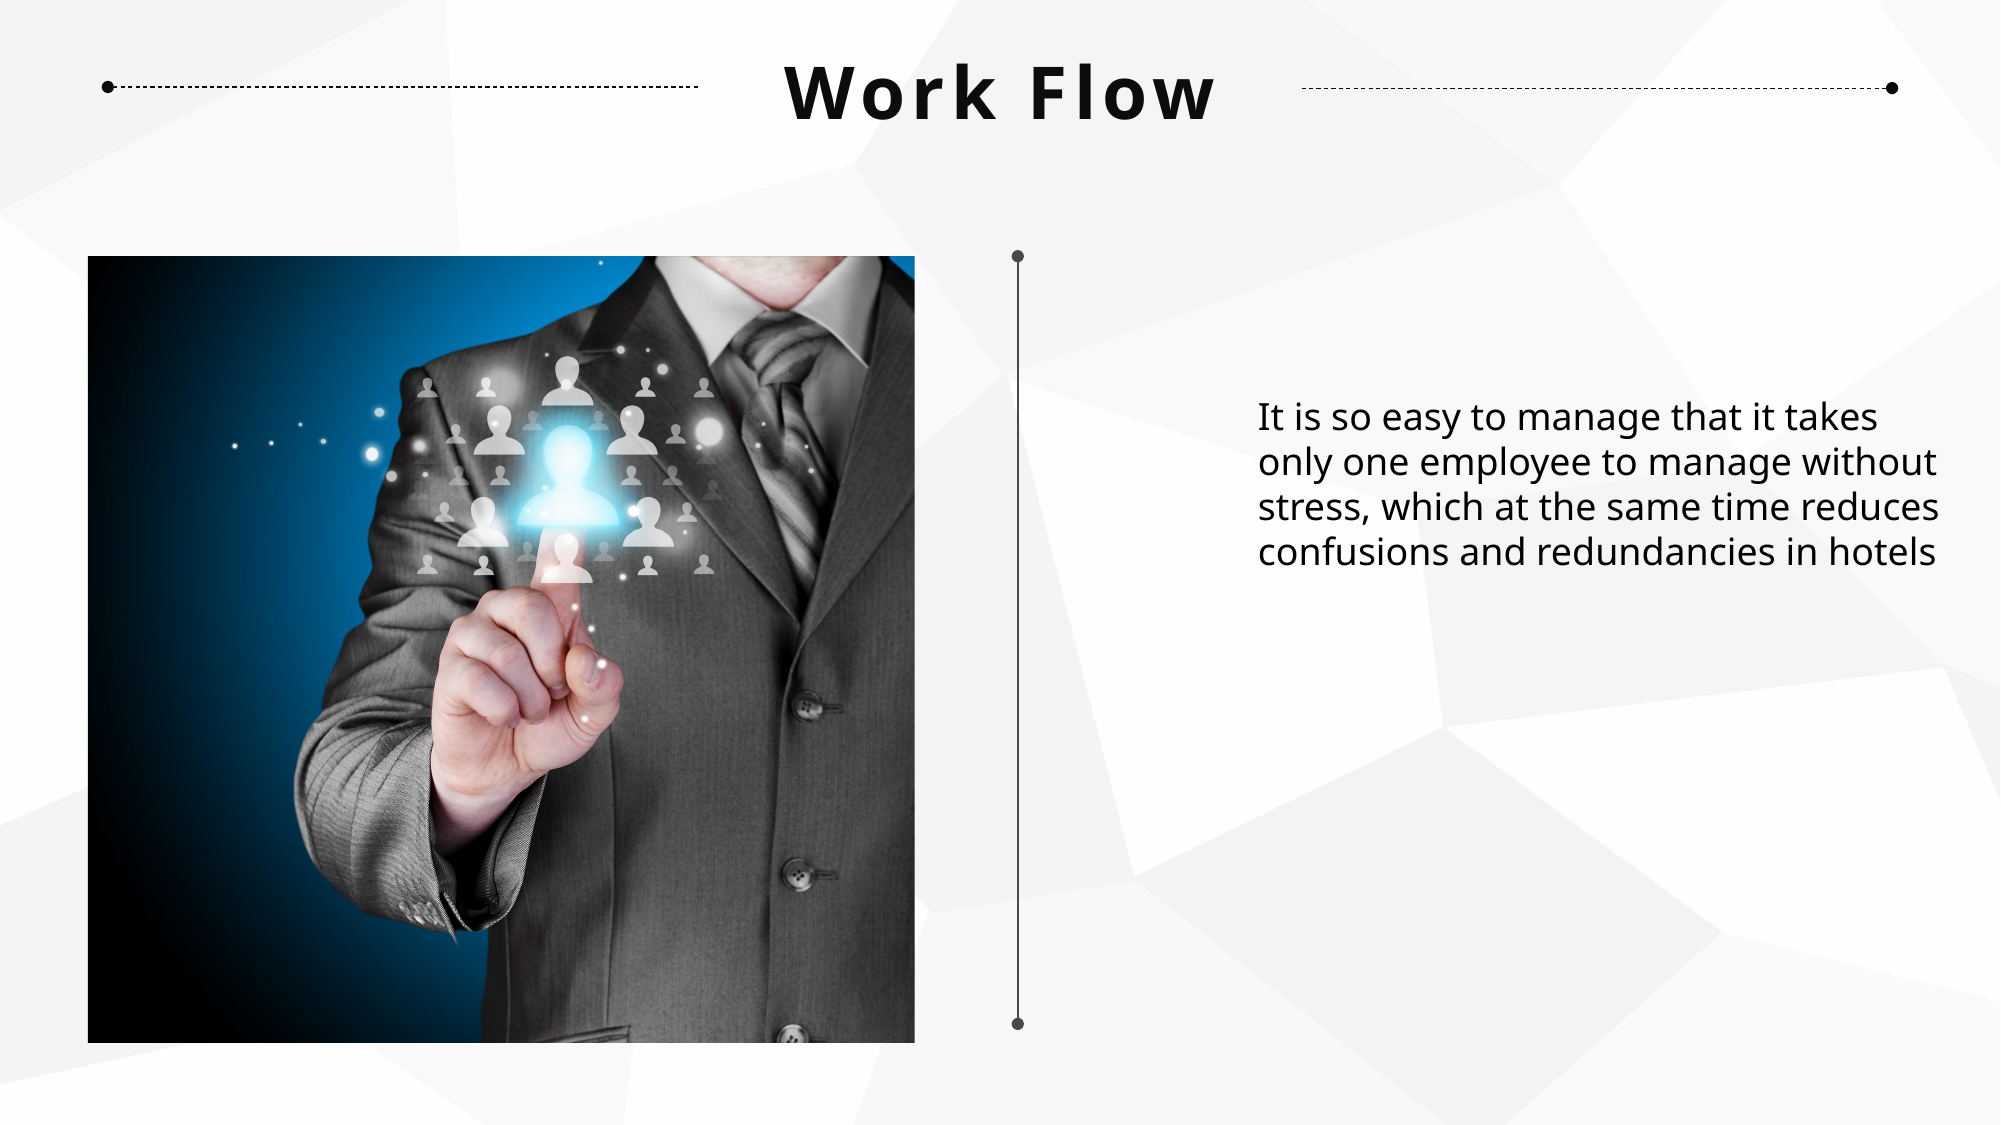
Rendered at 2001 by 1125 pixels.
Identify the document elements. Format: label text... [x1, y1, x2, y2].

text_box It is so easy to manage that it takes only one employee to manage without stress, which at the same time reduces confusions and redundancies in hotels [1243, 385, 1966, 626]
list Work Flow [291, 38, 1709, 143]
picture [0, 0, 2001, 1125]
